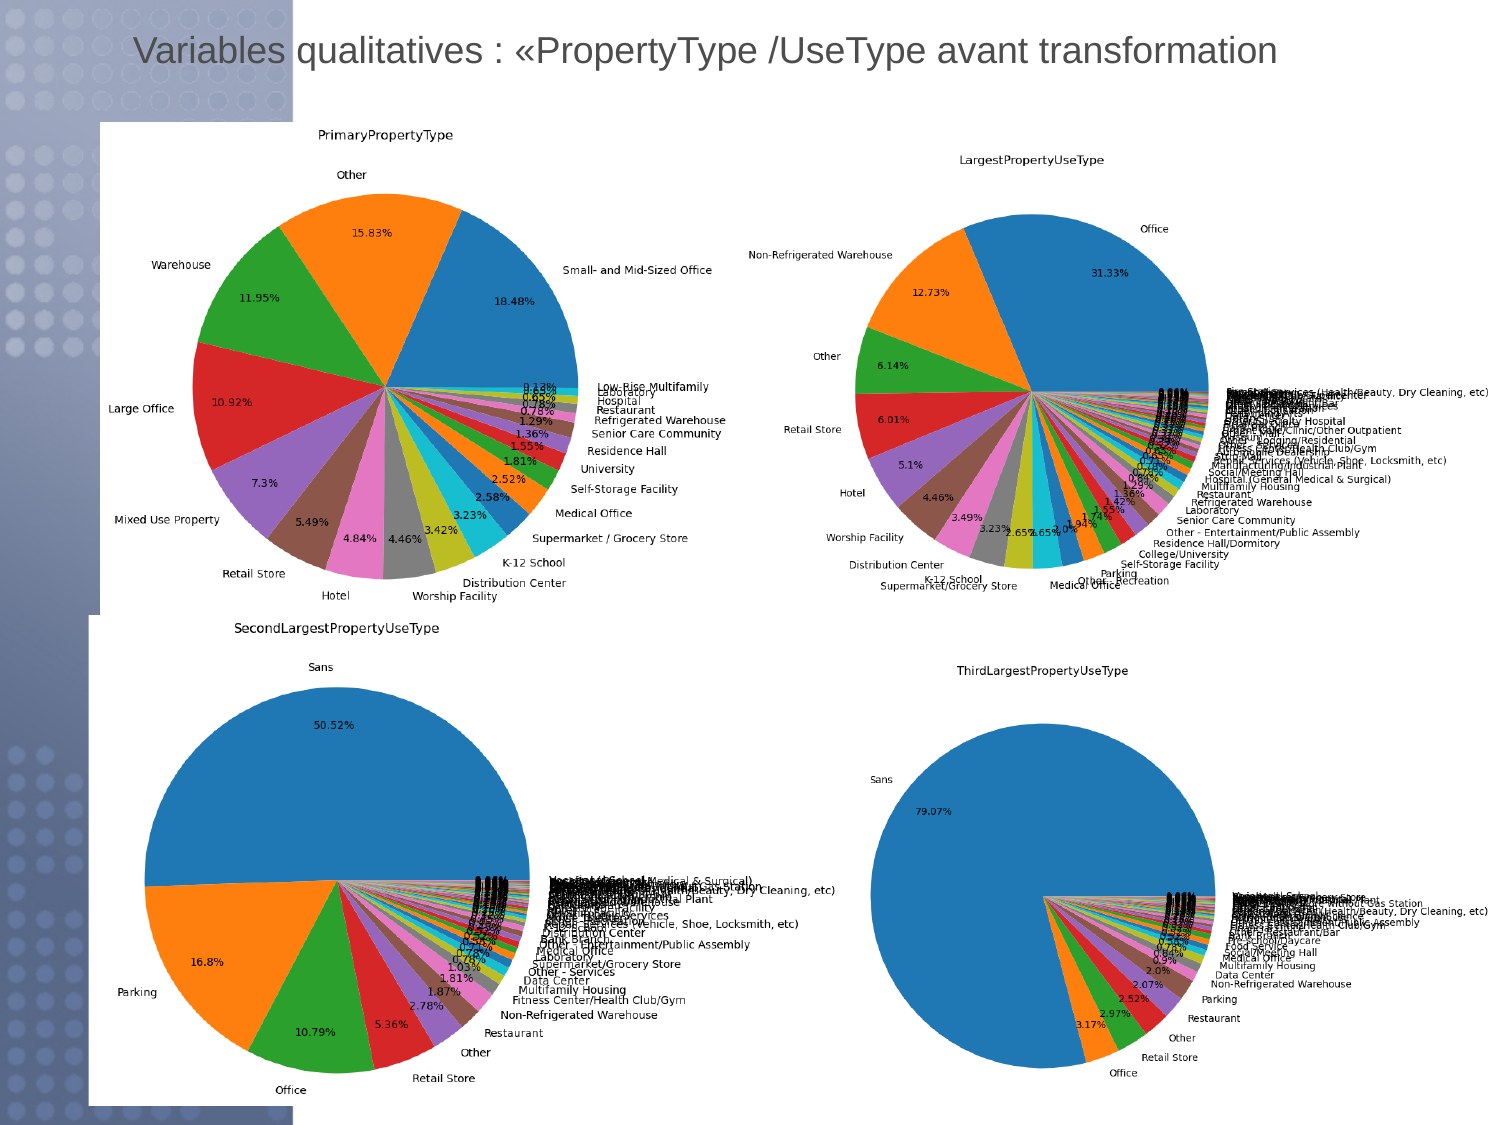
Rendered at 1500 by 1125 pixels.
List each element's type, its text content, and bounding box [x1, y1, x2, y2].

picture [0, 0, 1500, 1125]
text_box Variables qualitatives : «PropertyType /UseType avant transformation [118, 19, 1412, 124]
